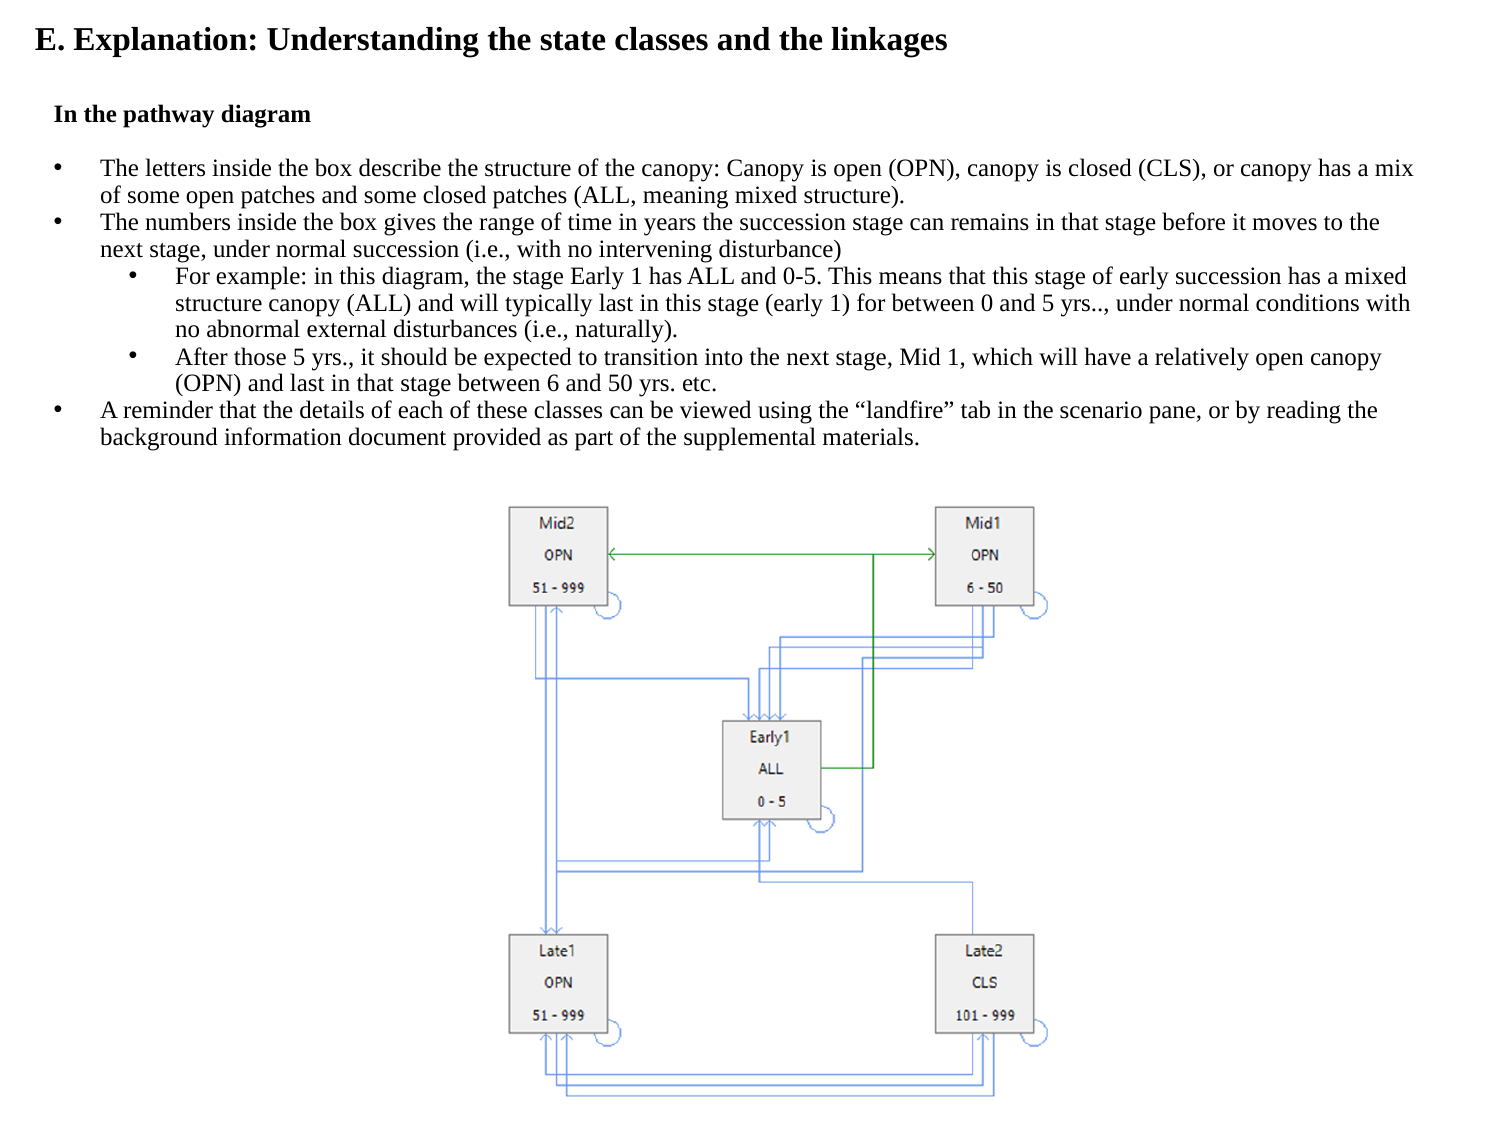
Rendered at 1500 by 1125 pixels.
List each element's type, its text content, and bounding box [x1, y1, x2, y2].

picture [489, 486, 1063, 1112]
text_box E. Explanation: Understanding the state classes and the linkages [19, 9, 1486, 65]
subtitle In the pathway diagram The letters inside the box describe the structure of the canopy: Canopy is open (OPN), canopy is closed (CLS), or canopy has a mix of some open patches and some closed patches (ALL, meaning mixed structure). The numbers inside the box gives the range of time in years the succession stage can remains in that stage before it moves to the next stage, under normal succession (i.e., with no intervening disturbance) For example: in this diagram, the stage Early 1 has ALL and 0-5. This means that this stage of early succession has a mixed structure canopy (ALL) and will typically last in this stage (early 1) for between 0 and 5 yrs.., under normal conditions with no abnormal external disturbances (i.e., naturally). After those 5 yrs., it should be expected to transition into the next stage, Mid 1, which will have a relatively open canopy (OPN) and last in that stage between 6 and 50 yrs. etc. A reminder that the details of each of these classes can be viewed using the “landfire” tab in the scenario pane, or by reading the background information document provided as part of the supplemental materials. [38, 93, 1442, 776]
